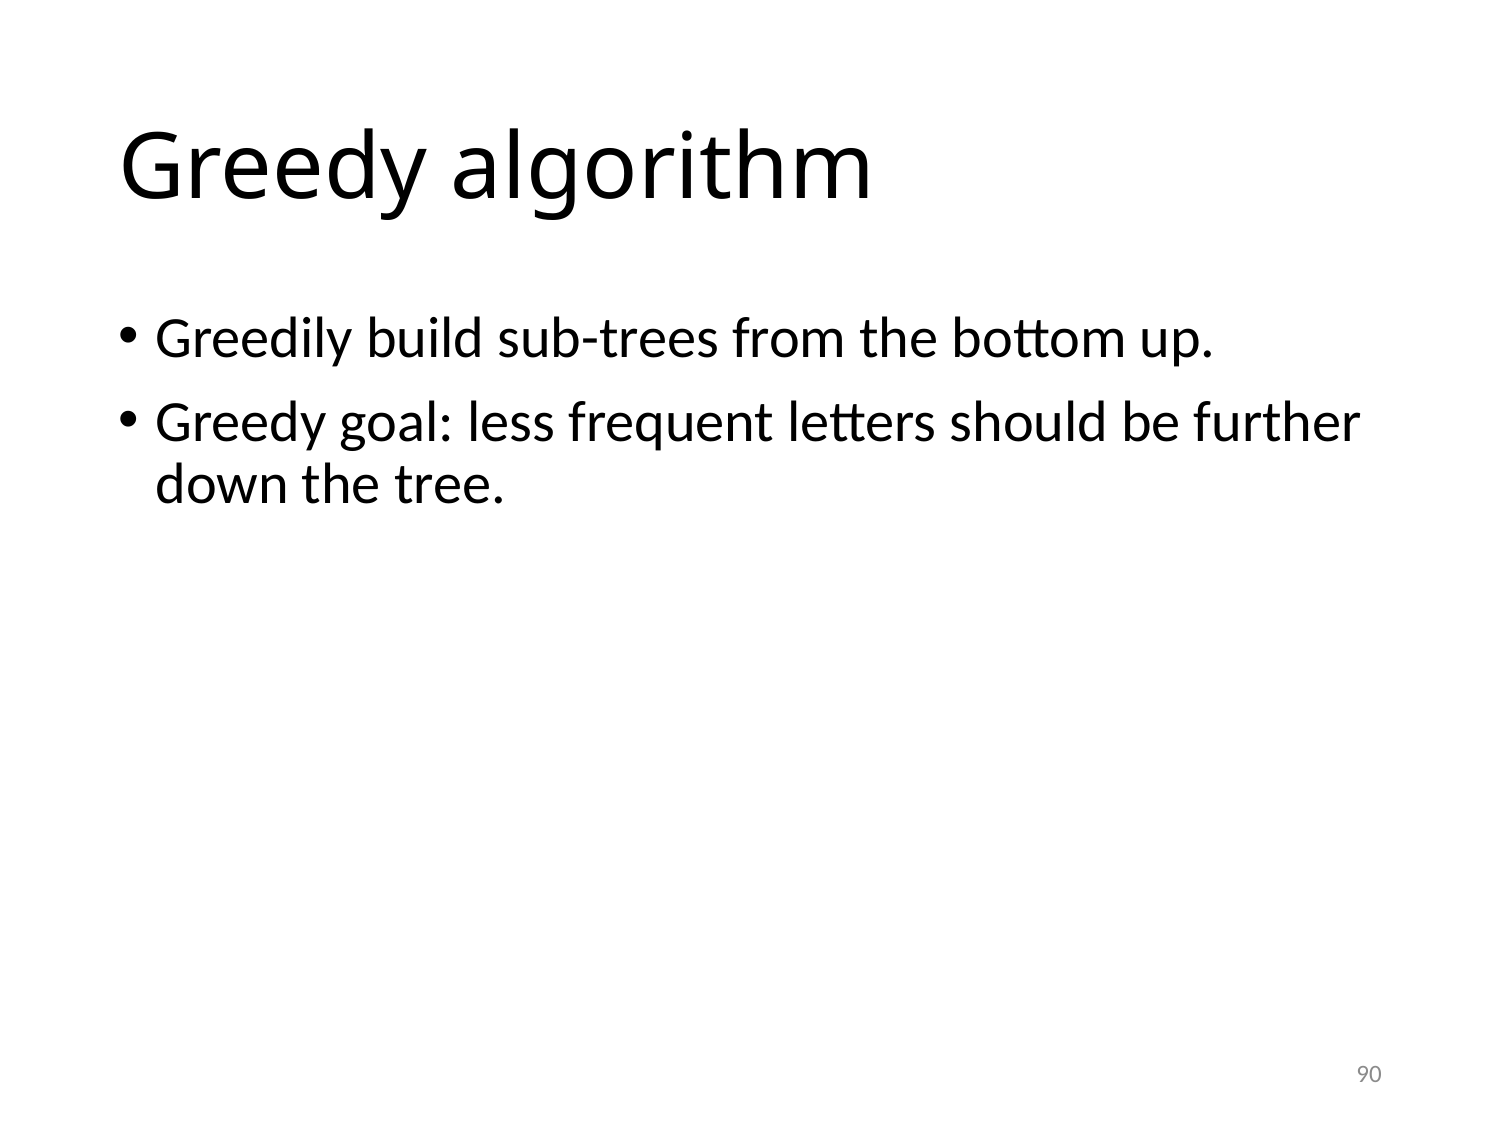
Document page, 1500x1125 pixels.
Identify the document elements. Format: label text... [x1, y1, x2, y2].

slide_number 90 [1059, 1042, 1397, 1103]
title Greedy algorithm [103, 59, 1397, 278]
list Greedily build sub-trees from the bottom up. Greedy goal: less frequent letters should be further down the tree. [103, 299, 1397, 1014]
